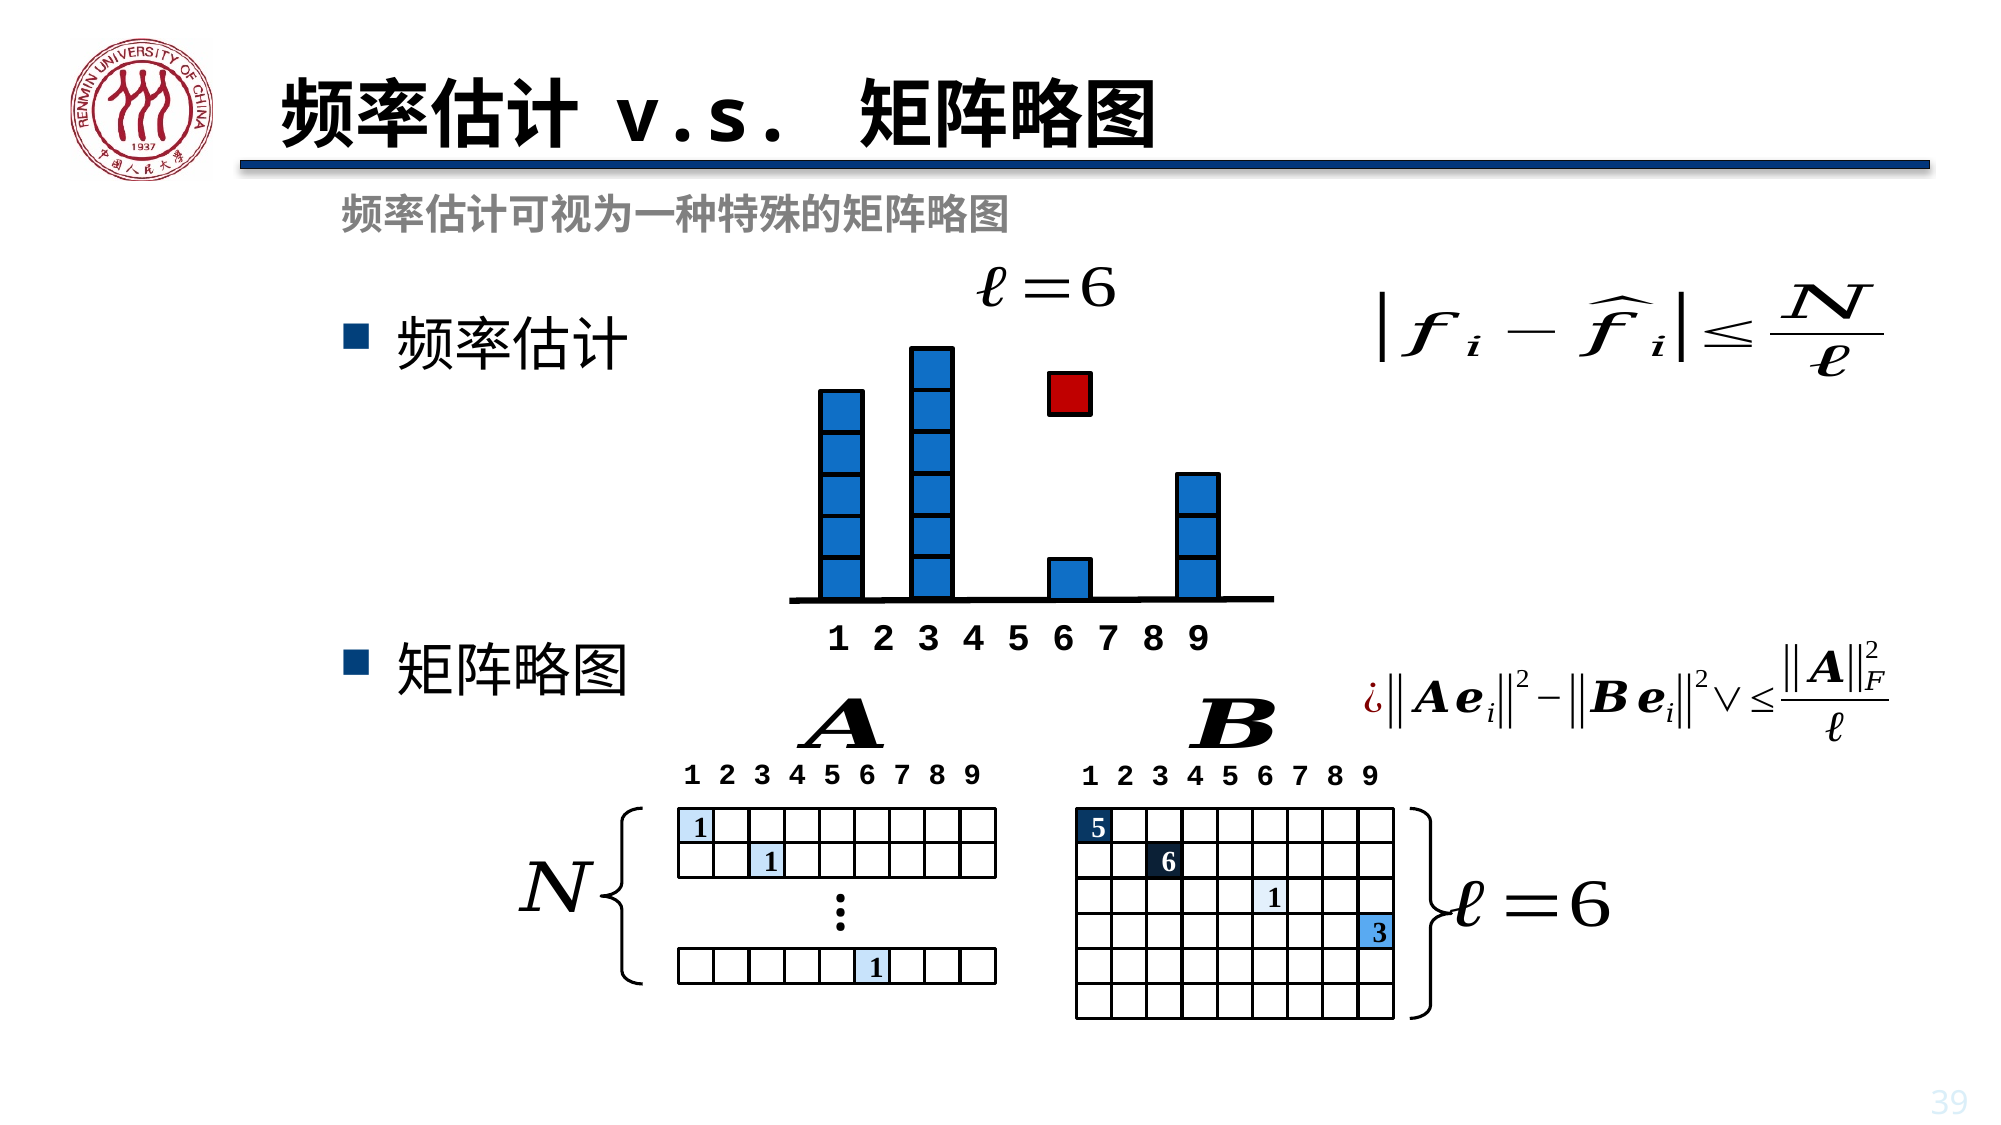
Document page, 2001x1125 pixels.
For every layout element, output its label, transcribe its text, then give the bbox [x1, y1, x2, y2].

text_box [1076, 913, 1394, 948]
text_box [1076, 842, 1394, 877]
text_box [678, 841, 996, 878]
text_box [1076, 982, 1394, 1019]
text_box [1177, 473, 1219, 516]
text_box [678, 807, 996, 841]
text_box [1076, 877, 1394, 912]
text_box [678, 948, 996, 985]
text_box [1409, 807, 1453, 1020]
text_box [1076, 948, 1394, 982]
text_box 1 2 3 4 5 6 7 8 9 [1066, 748, 1412, 799]
text_box 频率估计可视为一种特殊的矩阵略图 [326, 205, 1179, 246]
text_box [1177, 516, 1219, 558]
text_box 1 2 3 4 5 6 7 8 9 [668, 748, 1014, 798]
text_box 1 2 3 4 5 6 7 8 9 [962, 610, 1248, 666]
text_box [1048, 559, 1091, 597]
title 频率估计 v.s. 矩阵略图 [265, 18, 1876, 205]
text_box 频率估计 矩阵略图 [324, 299, 962, 1033]
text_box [1076, 808, 1394, 841]
picture [70, 38, 213, 181]
text_box [788, 601, 962, 607]
text_box [1048, 372, 1091, 415]
text_box [1177, 558, 1219, 597]
